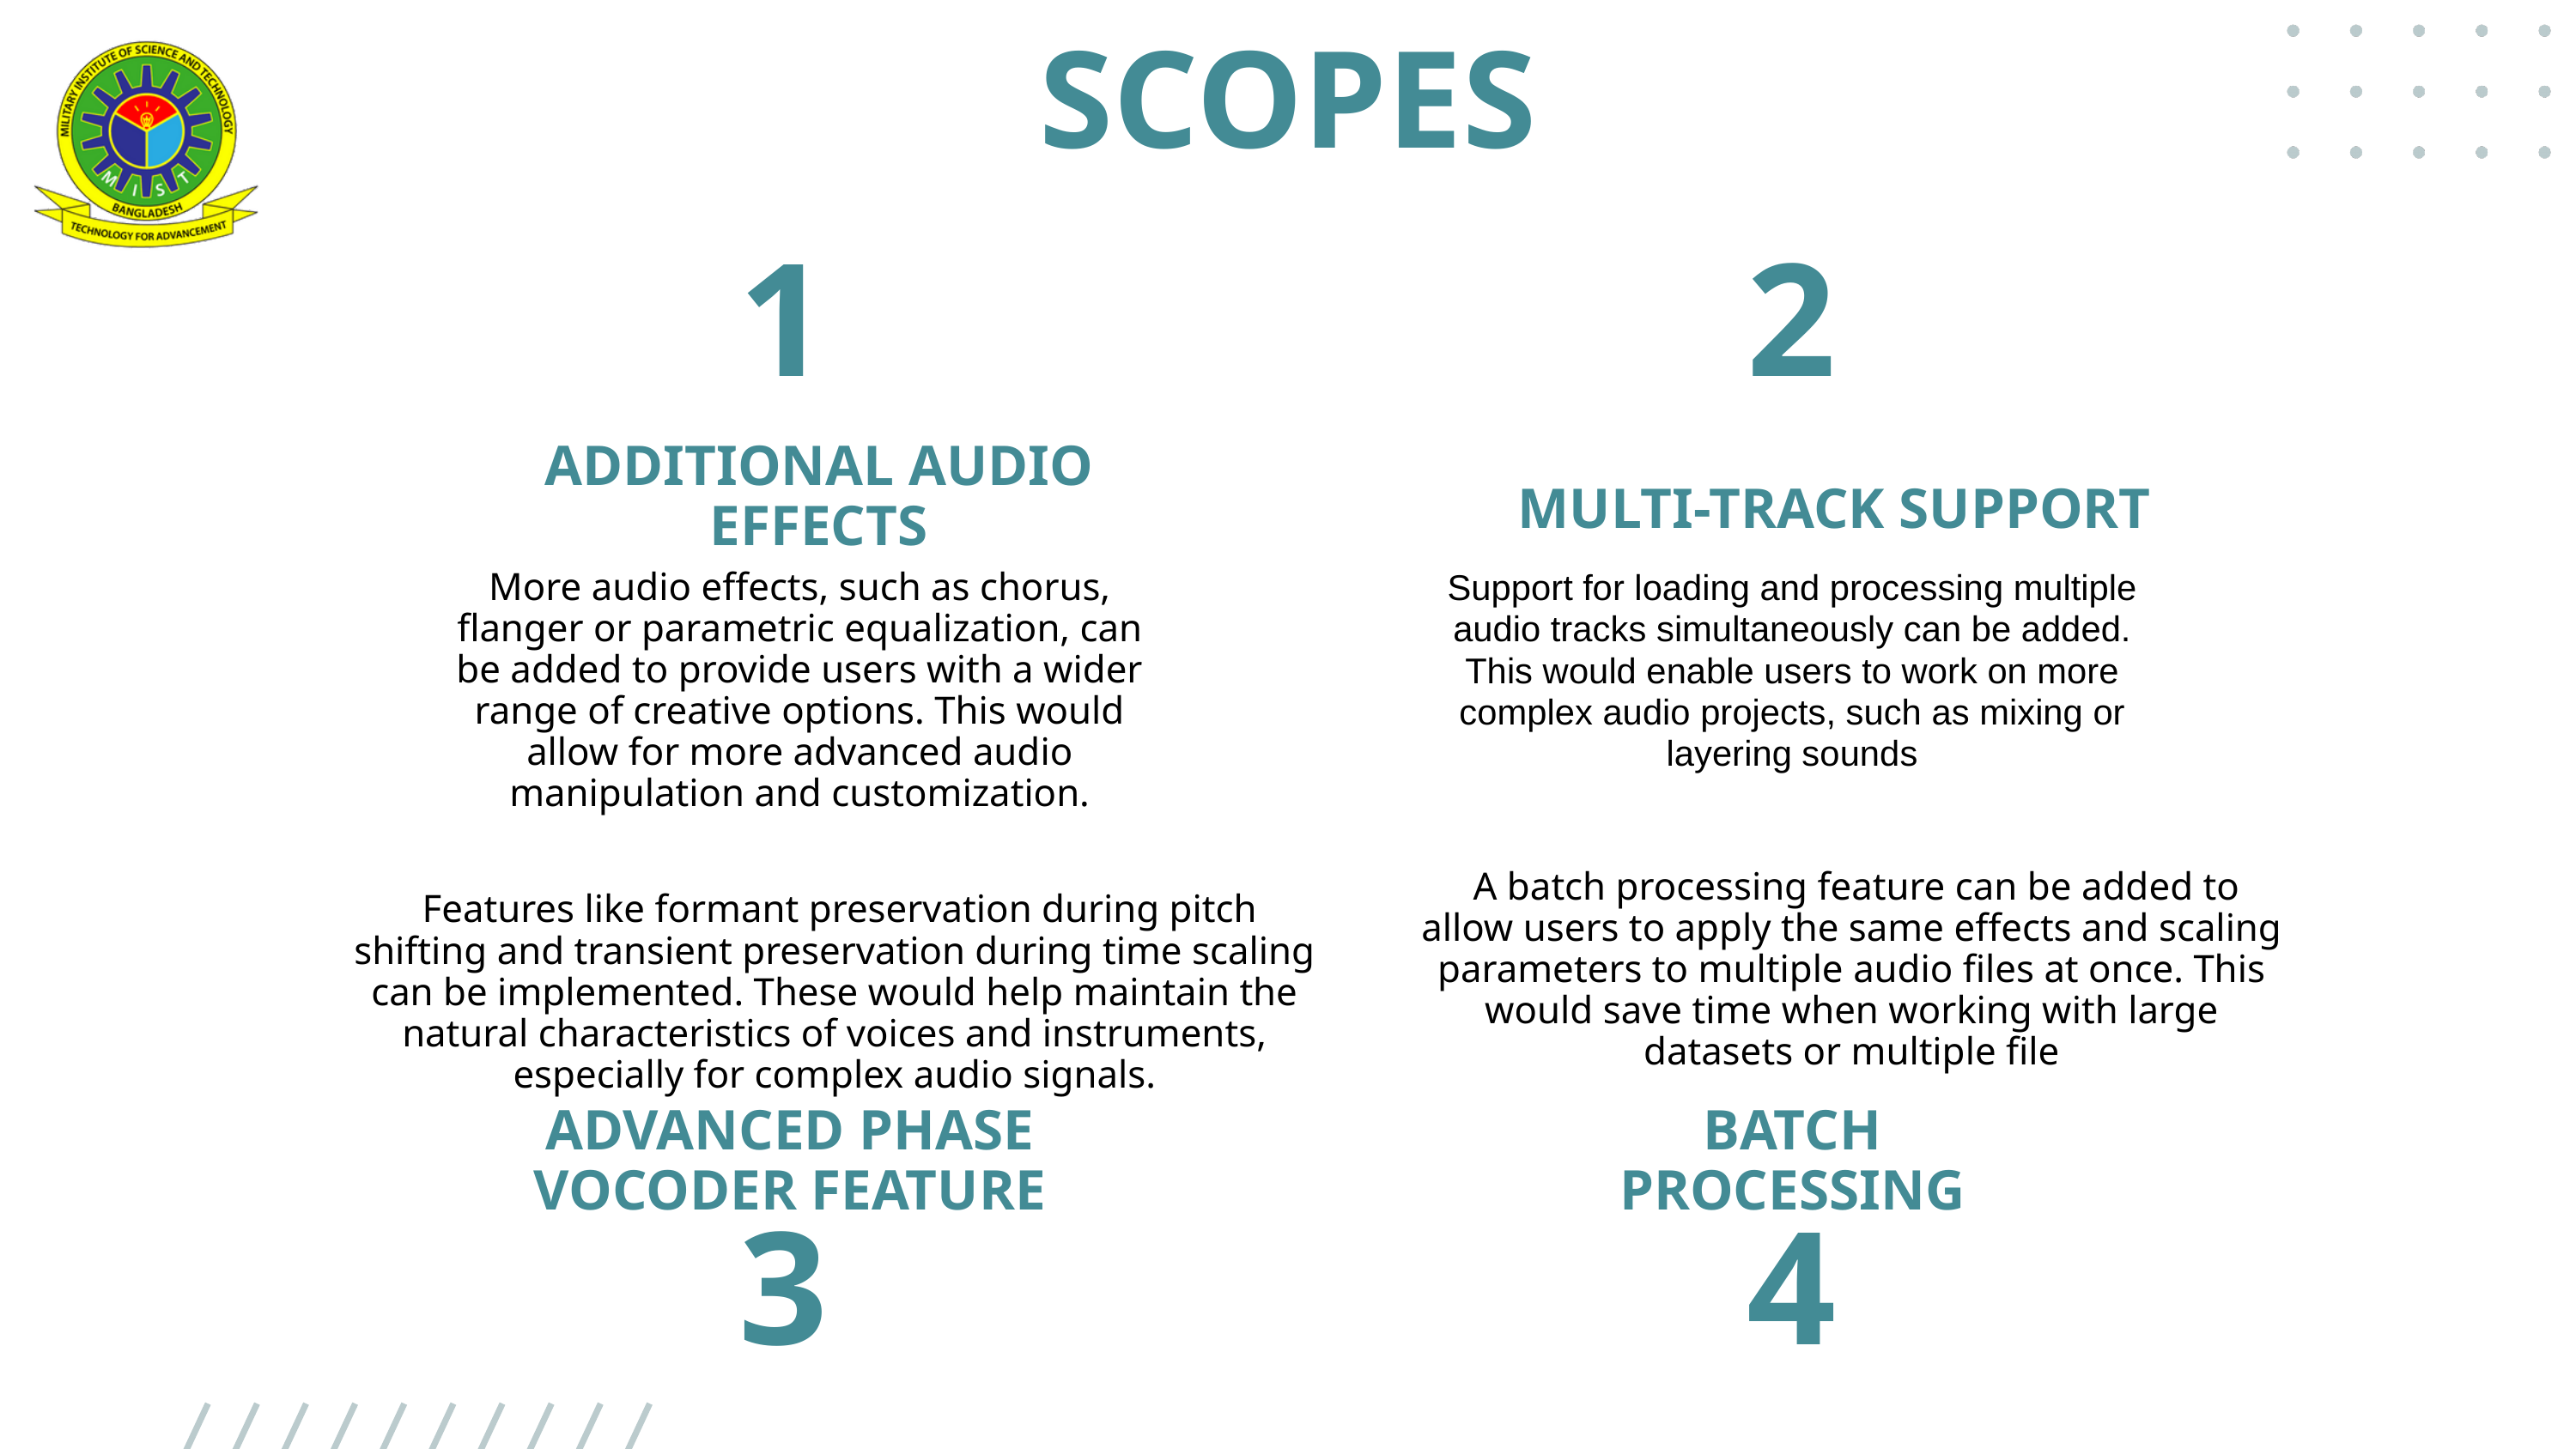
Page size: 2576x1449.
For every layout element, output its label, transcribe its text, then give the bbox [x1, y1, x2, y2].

text_box 3 [660, 1222, 908, 1376]
text_box A batch processing feature can be added to allow users to apply the same effects and scaling parameters to multiple audio files at once. This would save time when working with large datasets or multiple file [1416, 866, 2287, 1073]
text_box ADDITIONAL AUDIO EFFECTS [477, 435, 1160, 557]
text_box MULTI-TRACK SUPPORT [1501, 479, 2168, 540]
text_box Support for loading and processing multiple audio tracks simultaneously can be added. This would enable users to work on more complex audio projects, such as mixing or layering sounds [1416, 566, 2168, 773]
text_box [0, 1402, 653, 1449]
text_box Features like formant preservation during pitch shifting and transient preservation during time scaling can be implemented. These would help maintain the natural characteristics of voices and instruments, especially for complex audio signals. [314, 888, 1323, 1137]
text_box ADVANCED PHASE VOCODER FEATURE [420, 1100, 1160, 1222]
text_box [30, 38, 260, 252]
text_box 1 [660, 235, 908, 409]
text_box BATCH PROCESSING [1557, 1100, 2027, 1222]
text_box [2287, 0, 2576, 159]
text_box More audio effects, such as chorus, flanger or parametric equalization, can be added to provide users with a wider range of creative options. This would allow for more advanced audio manipulation and customization. [408, 566, 1160, 815]
text_box 2 [1668, 235, 1916, 409]
text_box 4 [1668, 1222, 1916, 1376]
text_box SCOPES [642, 27, 1934, 175]
